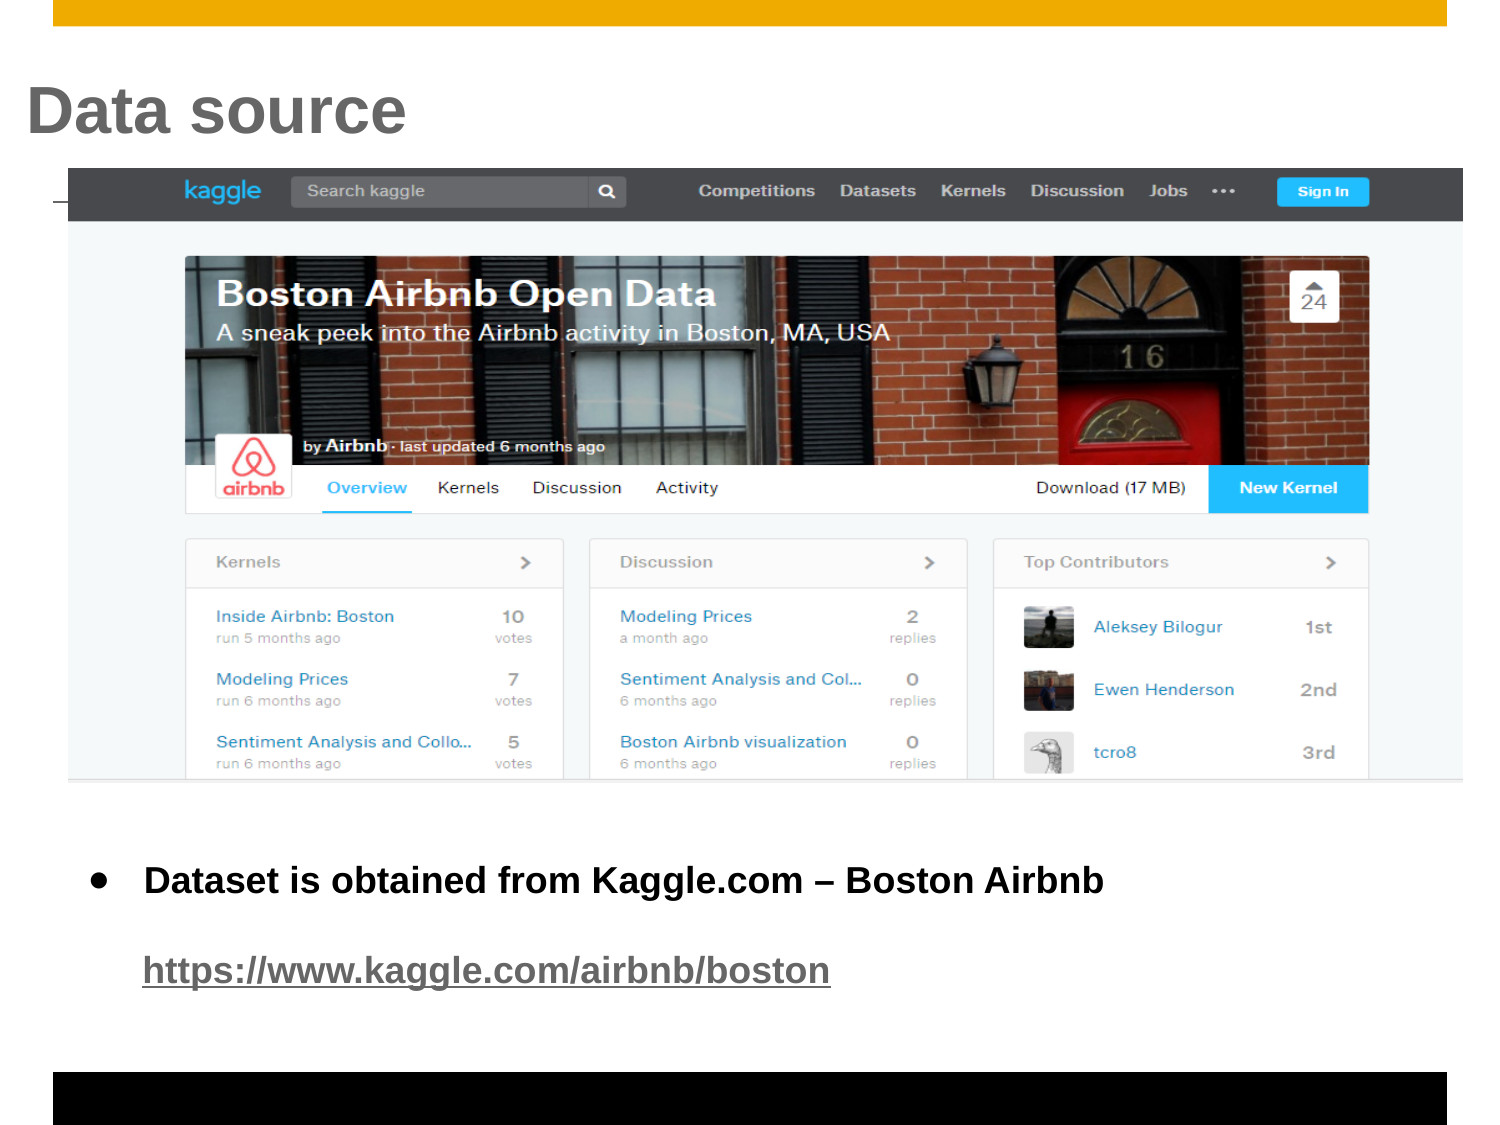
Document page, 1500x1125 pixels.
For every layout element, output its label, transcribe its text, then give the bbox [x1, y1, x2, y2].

list Dataset is obtained from Kaggle.com – Boston Airbnb https://www.kaggle.com/airbnb/boston [68, 834, 1195, 1014]
picture [68, 168, 1463, 783]
title Data source [26, 44, 1420, 169]
